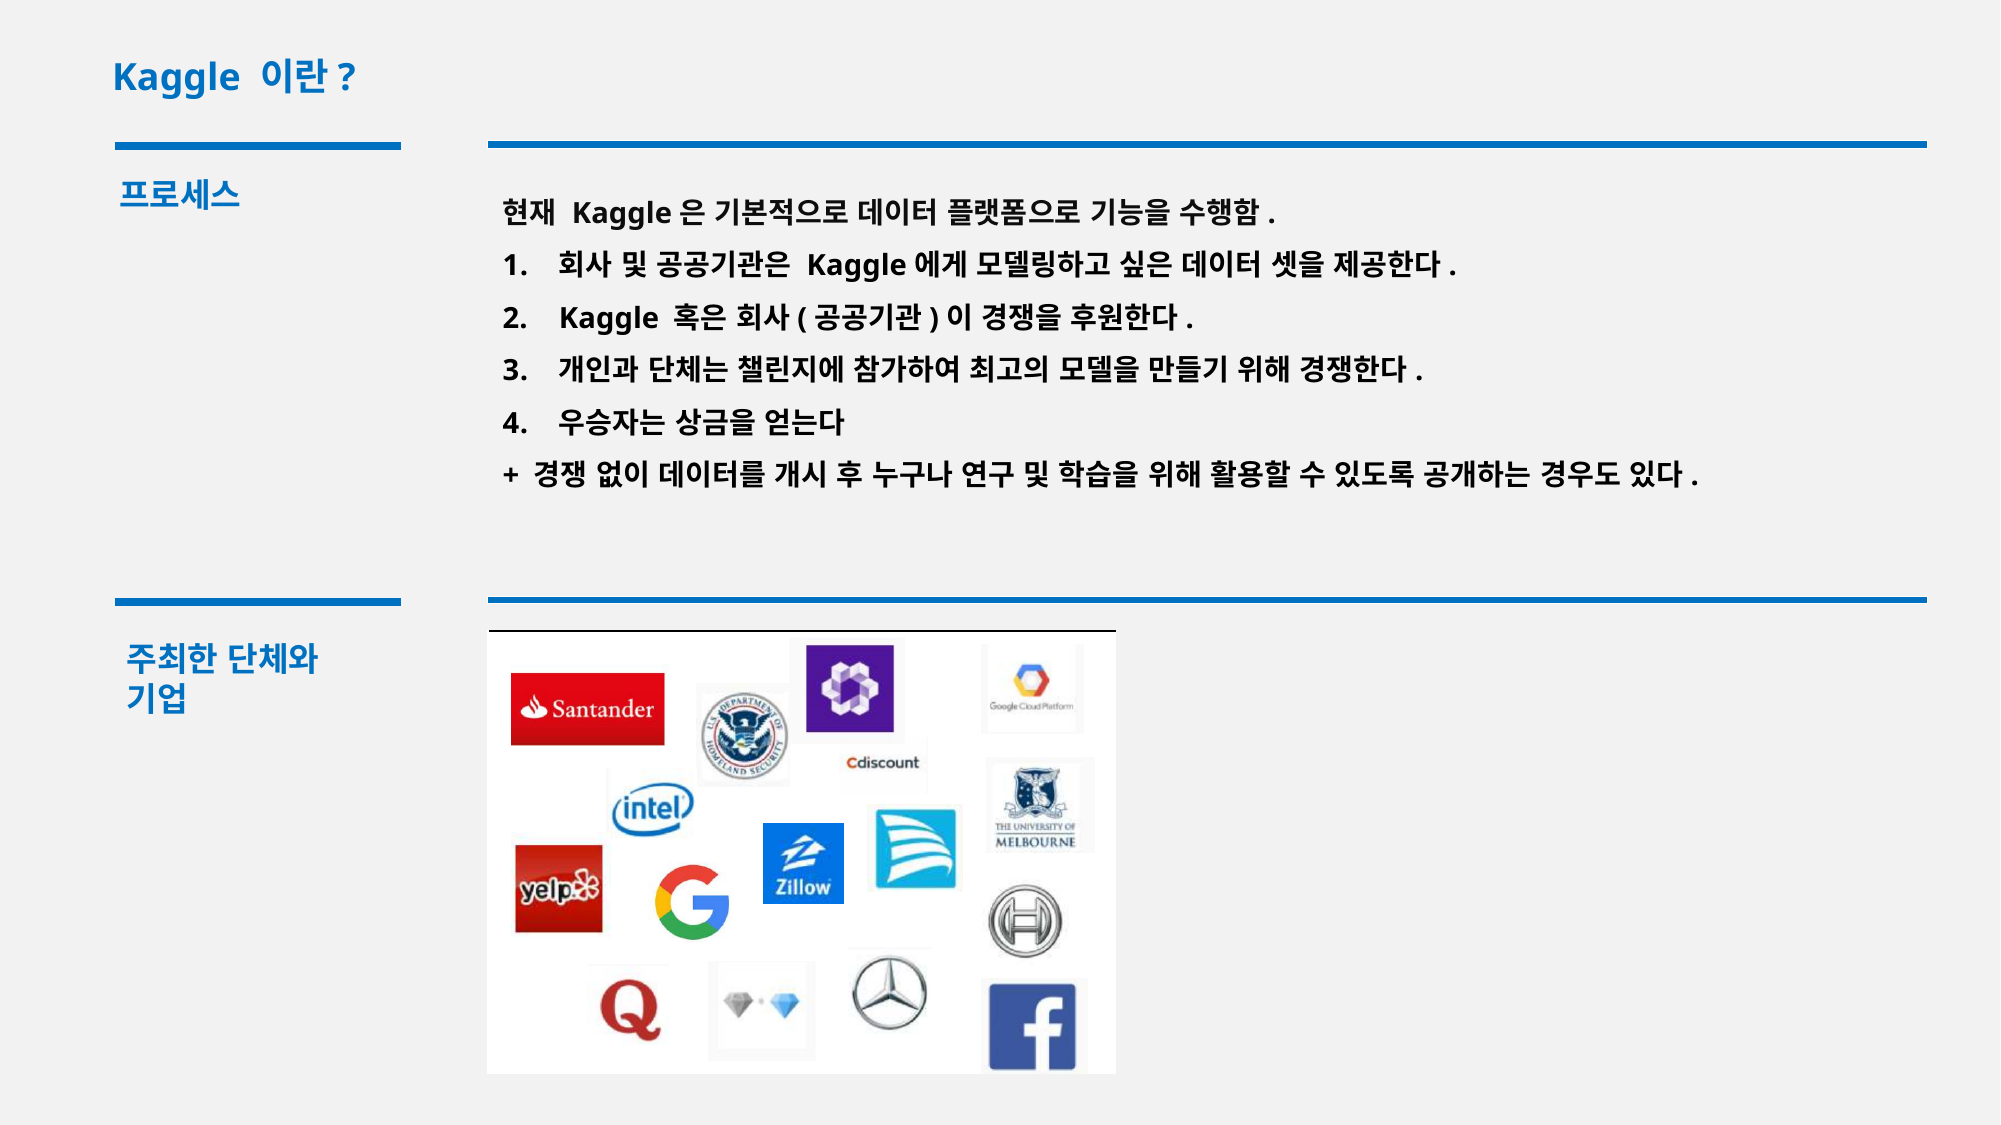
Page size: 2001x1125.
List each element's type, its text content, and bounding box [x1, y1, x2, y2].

text_box 주최한 단체와 기업 [112, 630, 397, 726]
text_box 프로세스 [104, 167, 390, 222]
text_box [487, 596, 1928, 604]
picture [487, 630, 1116, 1074]
text_box 현재 Kaggle은 기본적으로 데이터 플랫폼으로 기능을 수행함. 회사 및 공공기관은 Kaggle에게 모델링하고 싶은 데이터 셋을 제공한다. Kaggle 혹은 회사(공공기관)이 경쟁을 후원한다. 개인과 단체는 챌린지에 참가하여 최고의 모델을 만들기 위해 경쟁한다. 우승자는 상금을 얻는다 + 경쟁 없이 데이터를 개시 후 누구나 연구 및 학습을 위해 활용할 수 있도록 공개하는 경우도 있다. [487, 169, 1928, 499]
text_box [115, 598, 401, 606]
text_box [487, 140, 1928, 149]
text_box [115, 142, 401, 150]
text_box Kaggle 이란? [97, 45, 383, 106]
